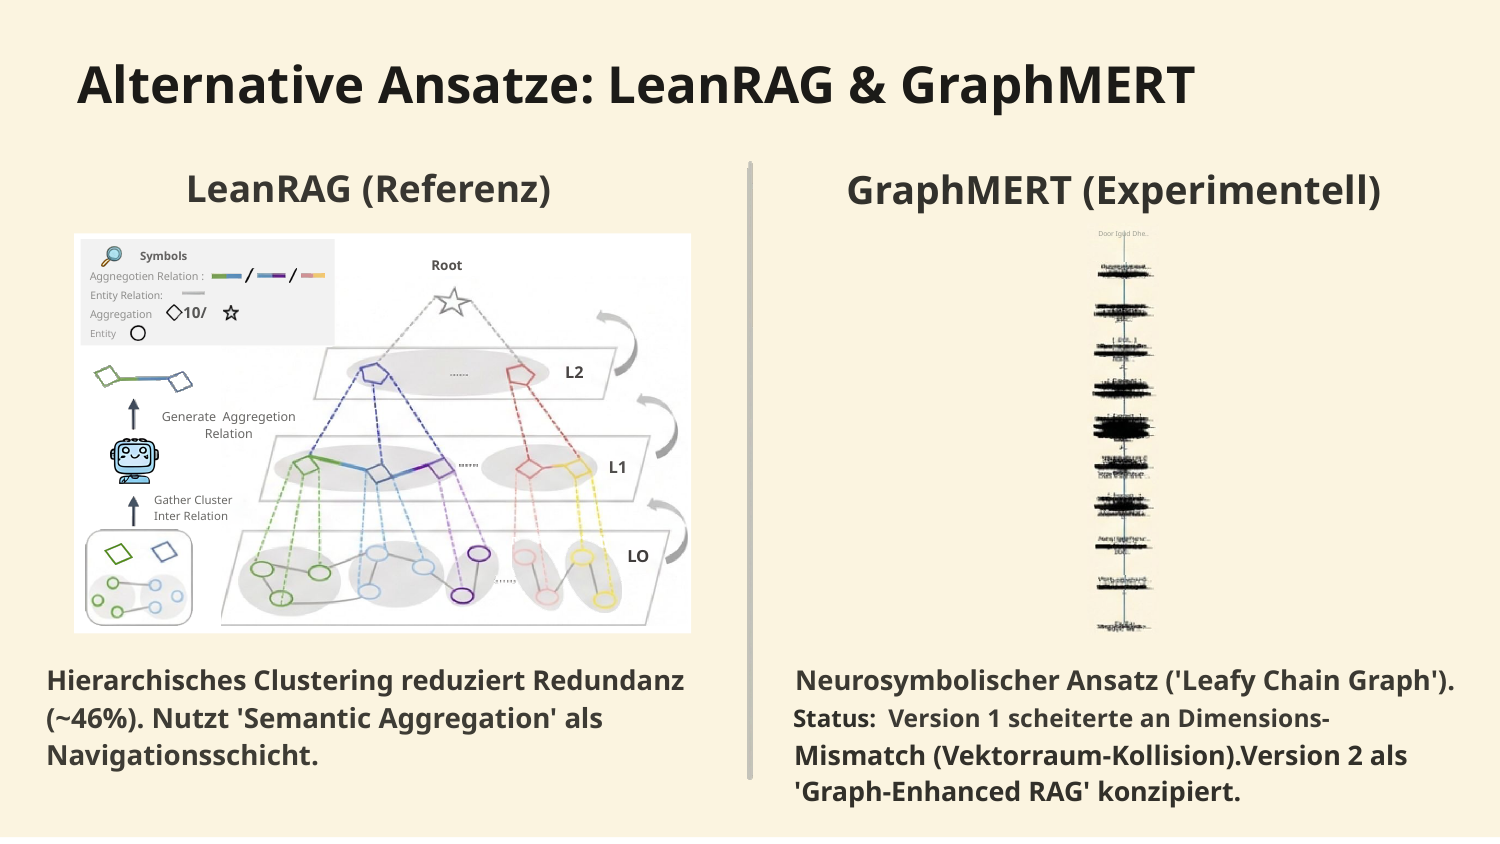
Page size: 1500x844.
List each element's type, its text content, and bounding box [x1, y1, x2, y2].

text_box Entity [89, 327, 129, 341]
picture [166, 304, 183, 321]
text_box Entity Relation: [90, 288, 174, 303]
text_box (~46%). Nutzt 'Semantic Aggregation' als Navigationsschicht. [46, 699, 610, 774]
picture [1087, 223, 1159, 635]
text_box Aggregation [89, 307, 161, 323]
picture [93, 365, 193, 393]
picture [747, 161, 753, 780]
text_box Mismatch (Vektorraum-Kollision).Version 2 als 'Graph-Enhanced RAG' konzipiert. [794, 736, 1433, 810]
picture [85, 529, 193, 626]
picture [110, 438, 159, 484]
text_box GraphMERT (Experimentell) [846, 162, 1394, 216]
picture [128, 496, 139, 527]
text_box Version 1 scheiterte an Dimensions- [888, 701, 1412, 736]
picture [101, 246, 122, 267]
text_box Neurosymbolischer Ansatz ('Leafy Chain Graph'). [795, 661, 1466, 699]
text_box Hierarchisches Clustering reduziert Redundanz [46, 661, 692, 699]
text_box [0, 0, 1500, 838]
text_box Status: [793, 701, 895, 735]
picture [181, 291, 205, 295]
text_box Generate Aggregetion Relation [161, 401, 221, 448]
text_box [74, 233, 692, 634]
text_box Root [431, 256, 469, 275]
picture [130, 325, 146, 341]
picture [211, 268, 688, 626]
text_box [80, 239, 335, 346]
text_box 10/ [183, 301, 221, 323]
text_box Alternative Ansatze: LeanRAG & GraphMERT [77, 48, 1379, 119]
text_box Aggnegotien Relation : [89, 268, 205, 284]
text_box Gather Cluster Inter Relation [154, 492, 221, 524]
text_box LeanRAG (Referenz) [185, 162, 584, 214]
text_box Symbols [140, 247, 191, 264]
picture [127, 398, 140, 430]
